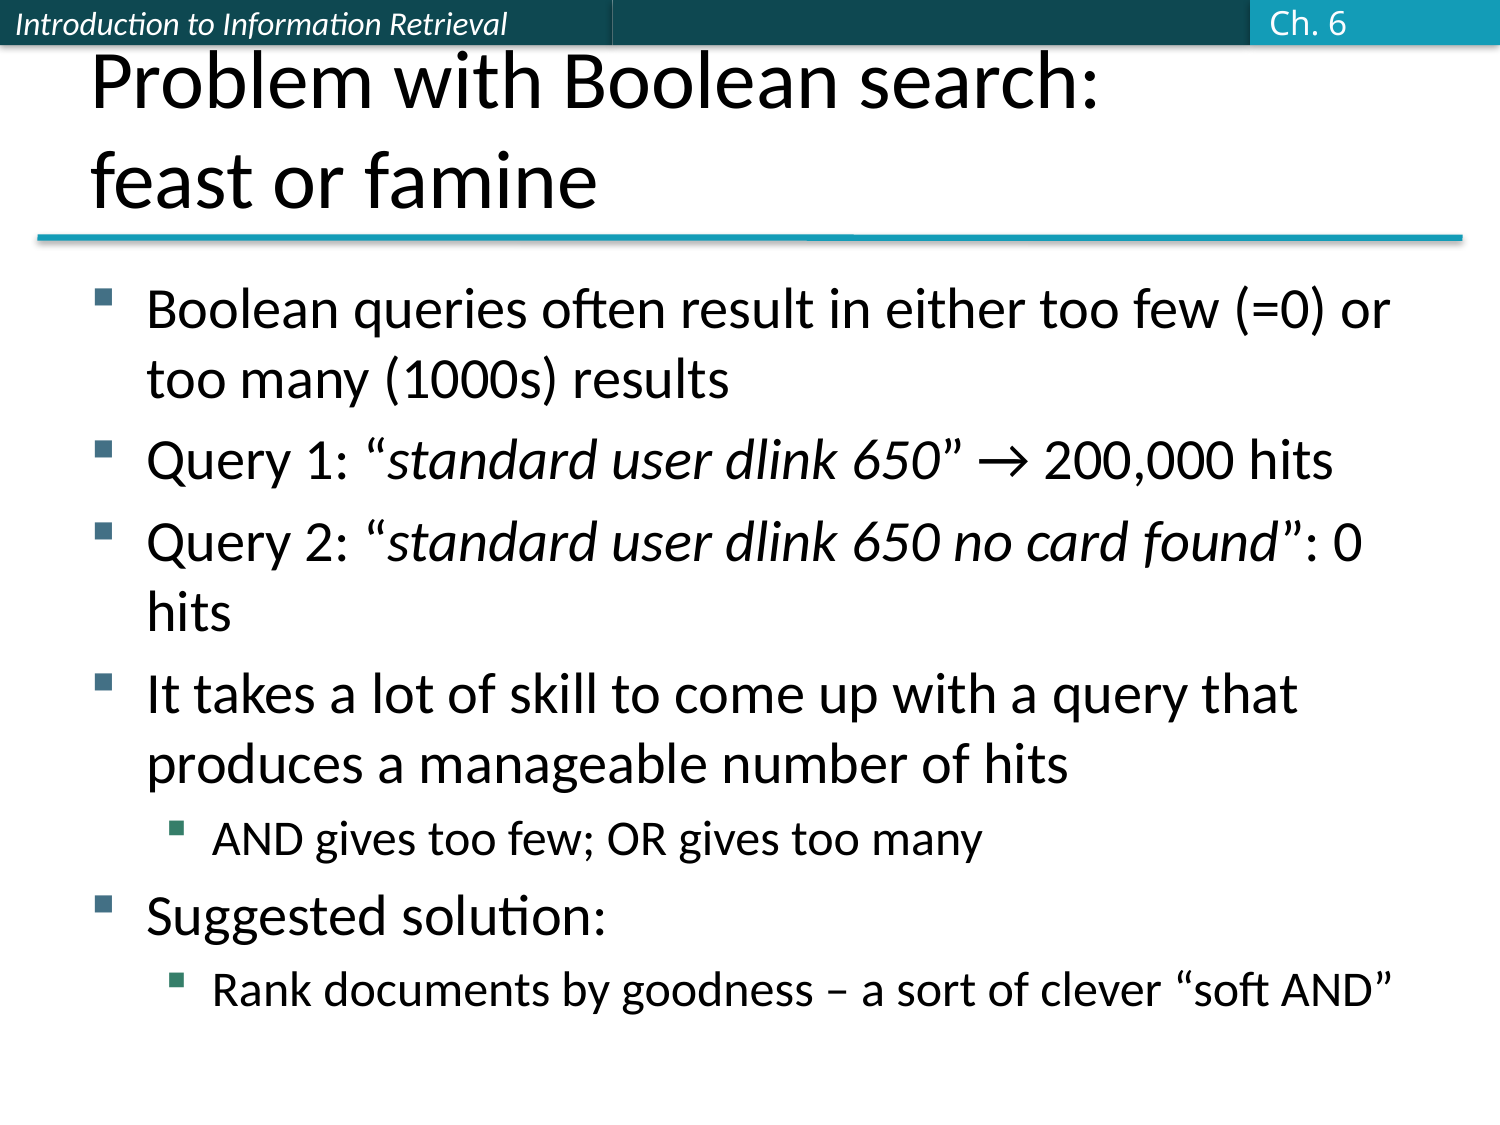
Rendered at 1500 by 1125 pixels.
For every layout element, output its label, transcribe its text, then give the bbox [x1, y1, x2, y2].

text_box Ch. 6 [1254, 0, 1363, 50]
title Problem with Boolean search: feast or famine [75, 45, 1425, 233]
list Boolean queries often result in either too few (=0) or too many (1000s) results Query 1: “standard user dlink 650” → 200,000 hits Query 2: “standard user dlink 650 no card found”: 0 hits It takes a lot of skill to come up with a query that produces a manageable number of hits AND gives too few; OR gives too many Suggested solution: Rank documents by goodness – a sort of clever “soft AND” [75, 262, 1425, 1075]
